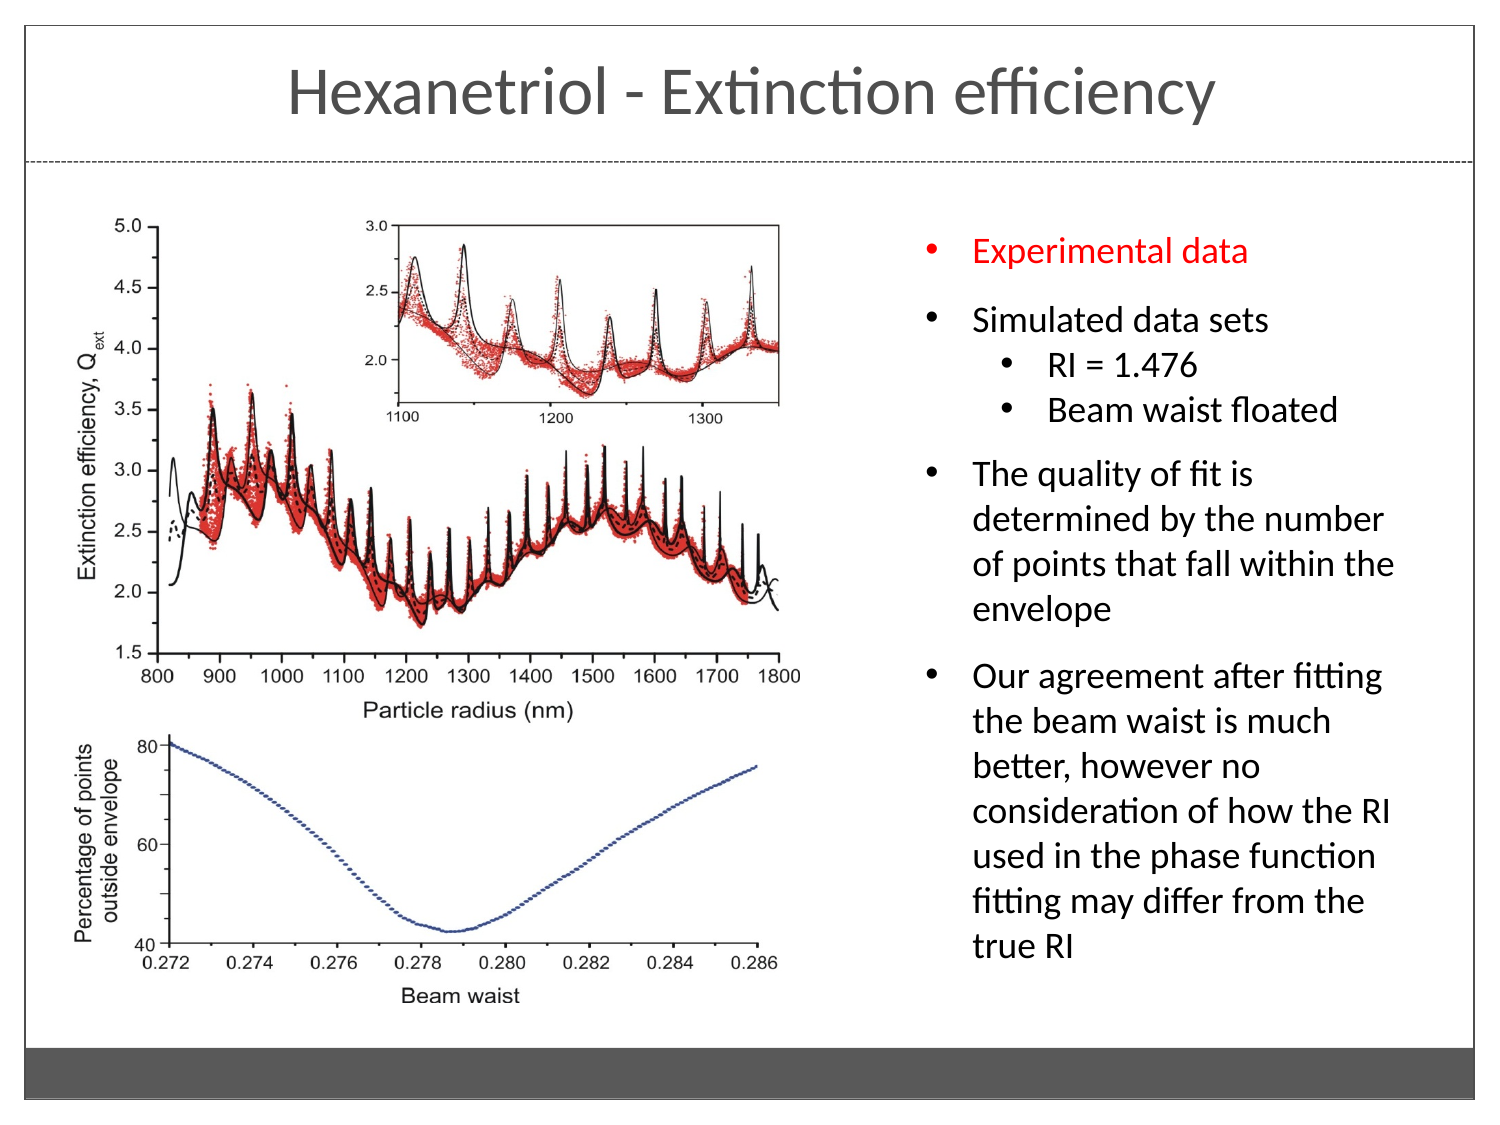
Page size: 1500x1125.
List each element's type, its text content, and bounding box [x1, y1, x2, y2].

text_box Experimental data [910, 218, 1349, 279]
text_box Our agreement after fitting the beam waist is much better, however no consideration of how the RI used in the phase function fitting may differ from the true RI [910, 643, 1411, 974]
text_box The quality of fit is determined by the number of points that fall within the envelope [910, 441, 1411, 637]
text_box Simulated data sets RI = 1.476 Beam waist floated [910, 287, 1411, 437]
title Hexanetriol - Extinction efficiency [52, 41, 1453, 137]
picture [74, 218, 800, 1004]
